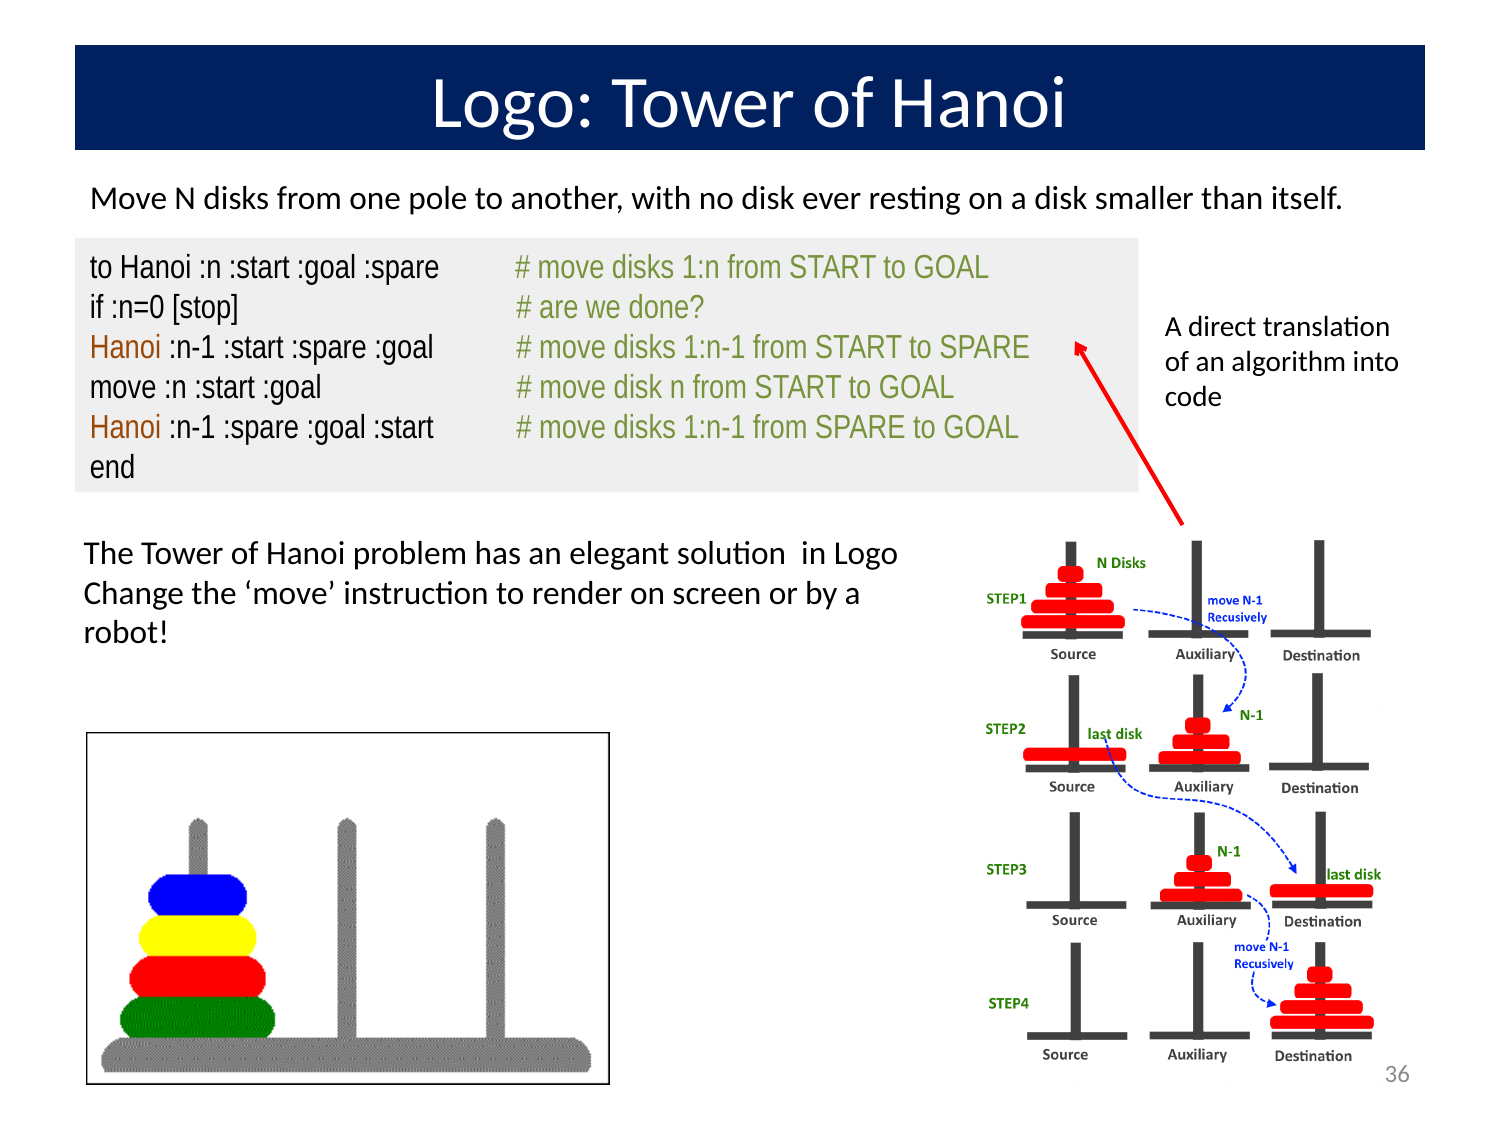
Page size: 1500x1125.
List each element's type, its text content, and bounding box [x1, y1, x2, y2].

text_box Move N disks from one pole to another, with no disk ever resting on a disk smaller than itself. [74, 168, 1419, 224]
picture [980, 524, 1385, 1088]
title Logo: Tower of Hanoi [75, 45, 1425, 150]
text_box The Tower of Hanoi problem has an elegant solution in Logo Change the ‘move’ instruction to render on screen or by a robot! [68, 523, 963, 658]
picture [86, 732, 611, 1085]
text_box to Hanoi :n :start :goal :spare # move disks 1:n from START to GOAL if :n=0 [stop] # are we done? Hanoi :n-1 :start :spare :goal # move disks 1:n-1 from START to SPARE move :n :start :goal # move disk n from START to GOAL Hanoi :n-1 :spare :goal :start # move disks 1:n-1 from SPARE to GOAL end [74, 237, 1139, 493]
text_box A direct translation of an algorithm into code [1149, 299, 1419, 420]
slide_number 36 [1074, 1042, 1425, 1103]
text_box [1074, 340, 1183, 526]
